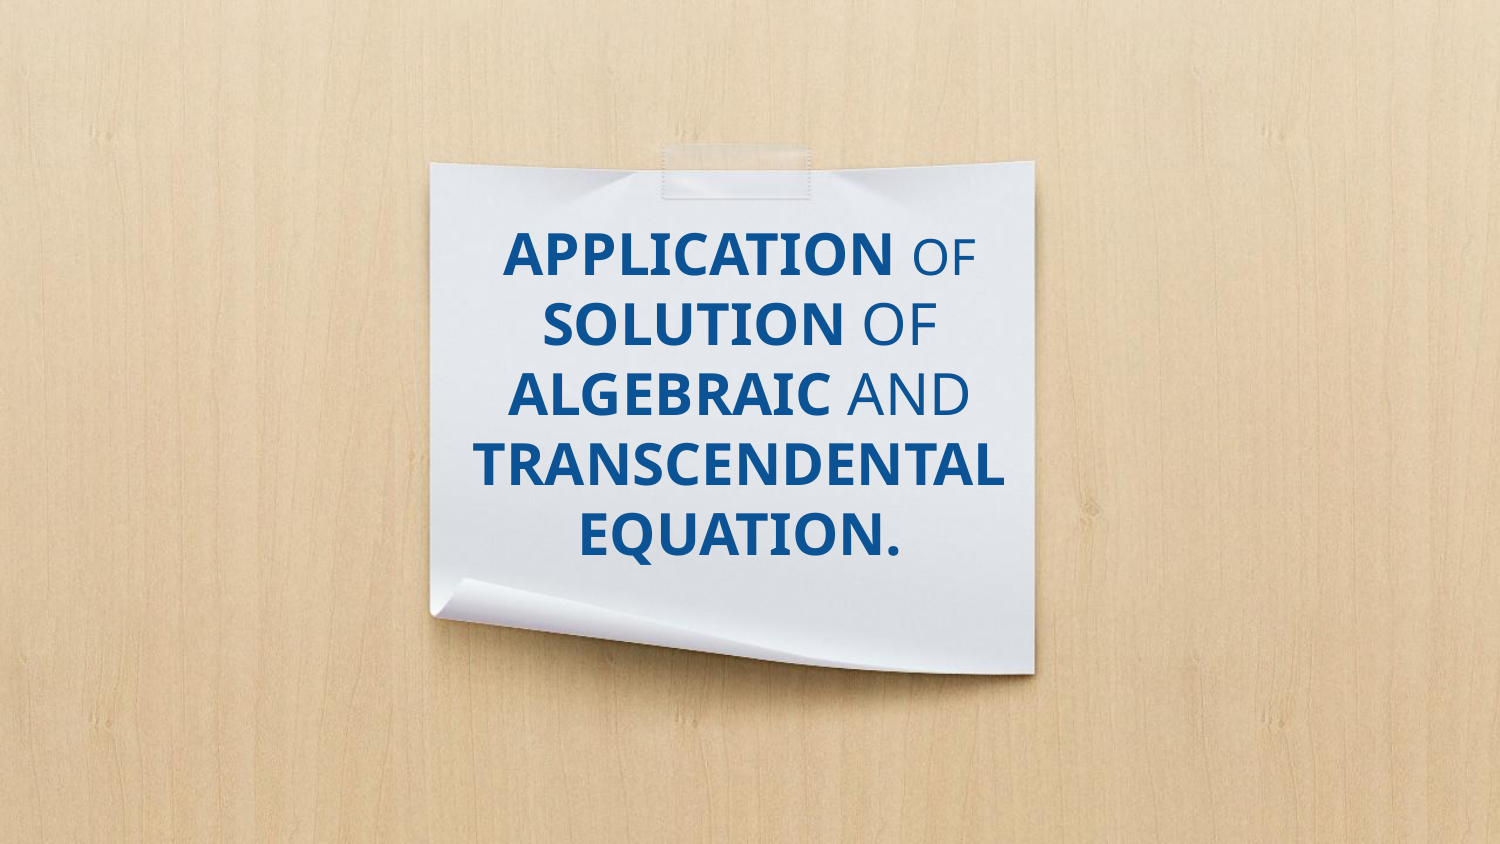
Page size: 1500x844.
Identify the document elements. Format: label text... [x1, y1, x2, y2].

picture [0, 0, 1500, 844]
title APPLICATION OF SOLUTION OF ALGEBRAIC AND TRANSCENDENTAL EQUATION. [450, 196, 1030, 728]
